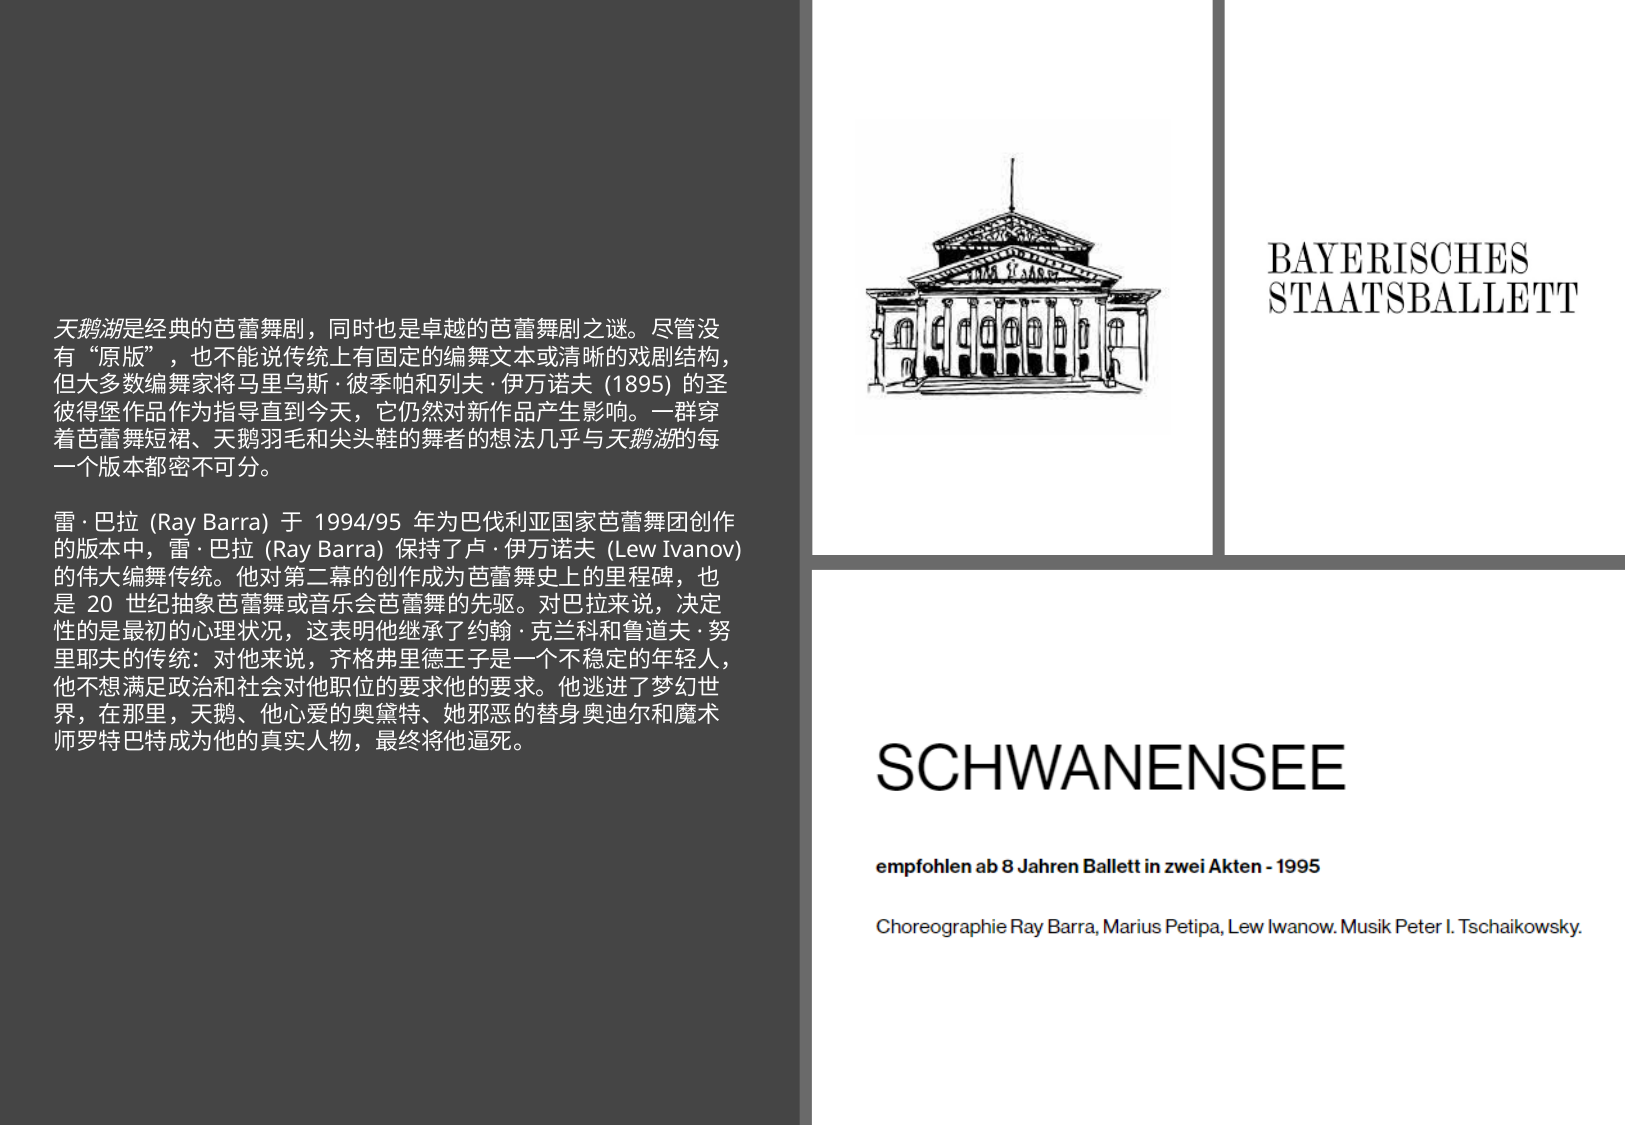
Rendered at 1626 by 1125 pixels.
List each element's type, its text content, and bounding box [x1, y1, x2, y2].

picture [855, 119, 1171, 435]
picture [855, 710, 1595, 969]
text_box [1224, 0, 1625, 556]
picture [1266, 172, 1582, 383]
text_box [799, 0, 1625, 1125]
text_box 天鹅湖是经典的芭蕾舞剧，同时也是卓越的芭蕾舞剧之谜。尽管没有“原版”，也不能说传统上有固定的编舞文本或清晰的戏剧结构，但大多数编舞家将马里乌斯·彼季帕和列夫·伊万诺夫 (1895) 的圣彼得堡作品作为指导直到今天，它仍然对新作品产生影响。一群穿着芭蕾舞短裙、天鹅羽毛和尖头鞋的舞者的想法几乎与天鹅湖的每一个版本都密不可分。 雷·巴拉 (Ray Barra) 于 1994/95 年为巴伐利亚国家芭蕾舞团创作的版本中，雷·巴拉 (Ray Barra) 保持了卢·伊万诺夫 (Lew Ivanov) 的伟大编舞传统。他对第二幕的创作成为芭蕾舞史上的里程碑，也是 20 世纪抽象芭蕾舞或音乐会芭蕾舞的先驱。对巴拉来说，决定性的是最初的心理状况，这表明他继承了约翰·克兰科和鲁道夫·努里耶夫的传统：对他来说，齐格弗里德王子是一个不稳定的年轻人，他不想满足政治和社会对他职位的要求他的要求。他逃进了梦幻世界，在那里，天鹅、他心爱的奥黛特、她邪恶的替身奥迪尔和魔术师罗特巴特成为他的真实人物，最终将他逼死。 [38, 307, 758, 903]
text_box [811, 0, 1214, 556]
